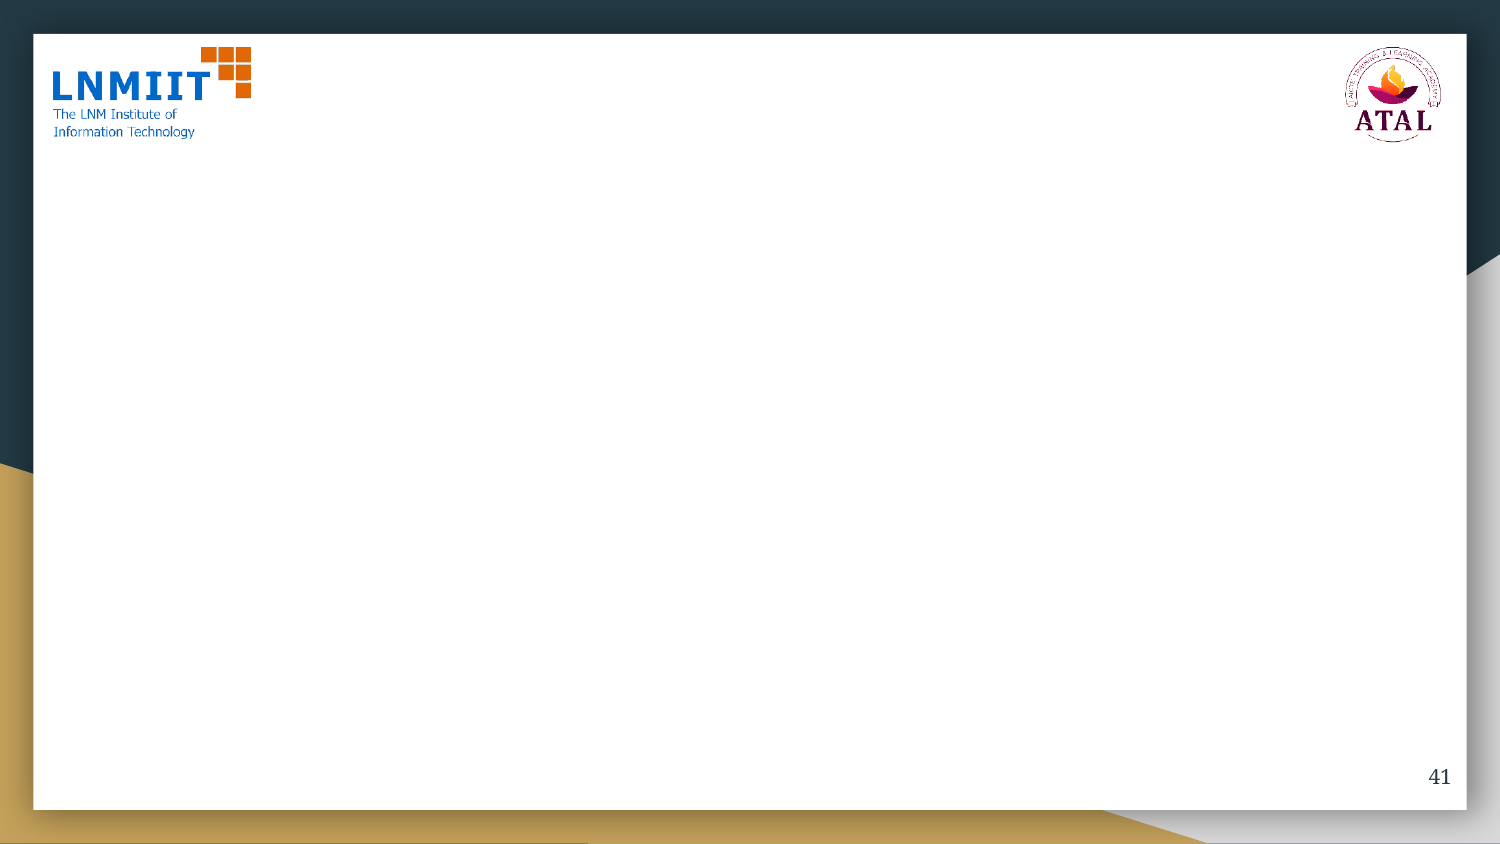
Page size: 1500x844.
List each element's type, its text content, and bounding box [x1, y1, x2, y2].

picture [53, 47, 251, 139]
picture [1332, 43, 1447, 143]
slide_number 41 [1376, 745, 1467, 810]
